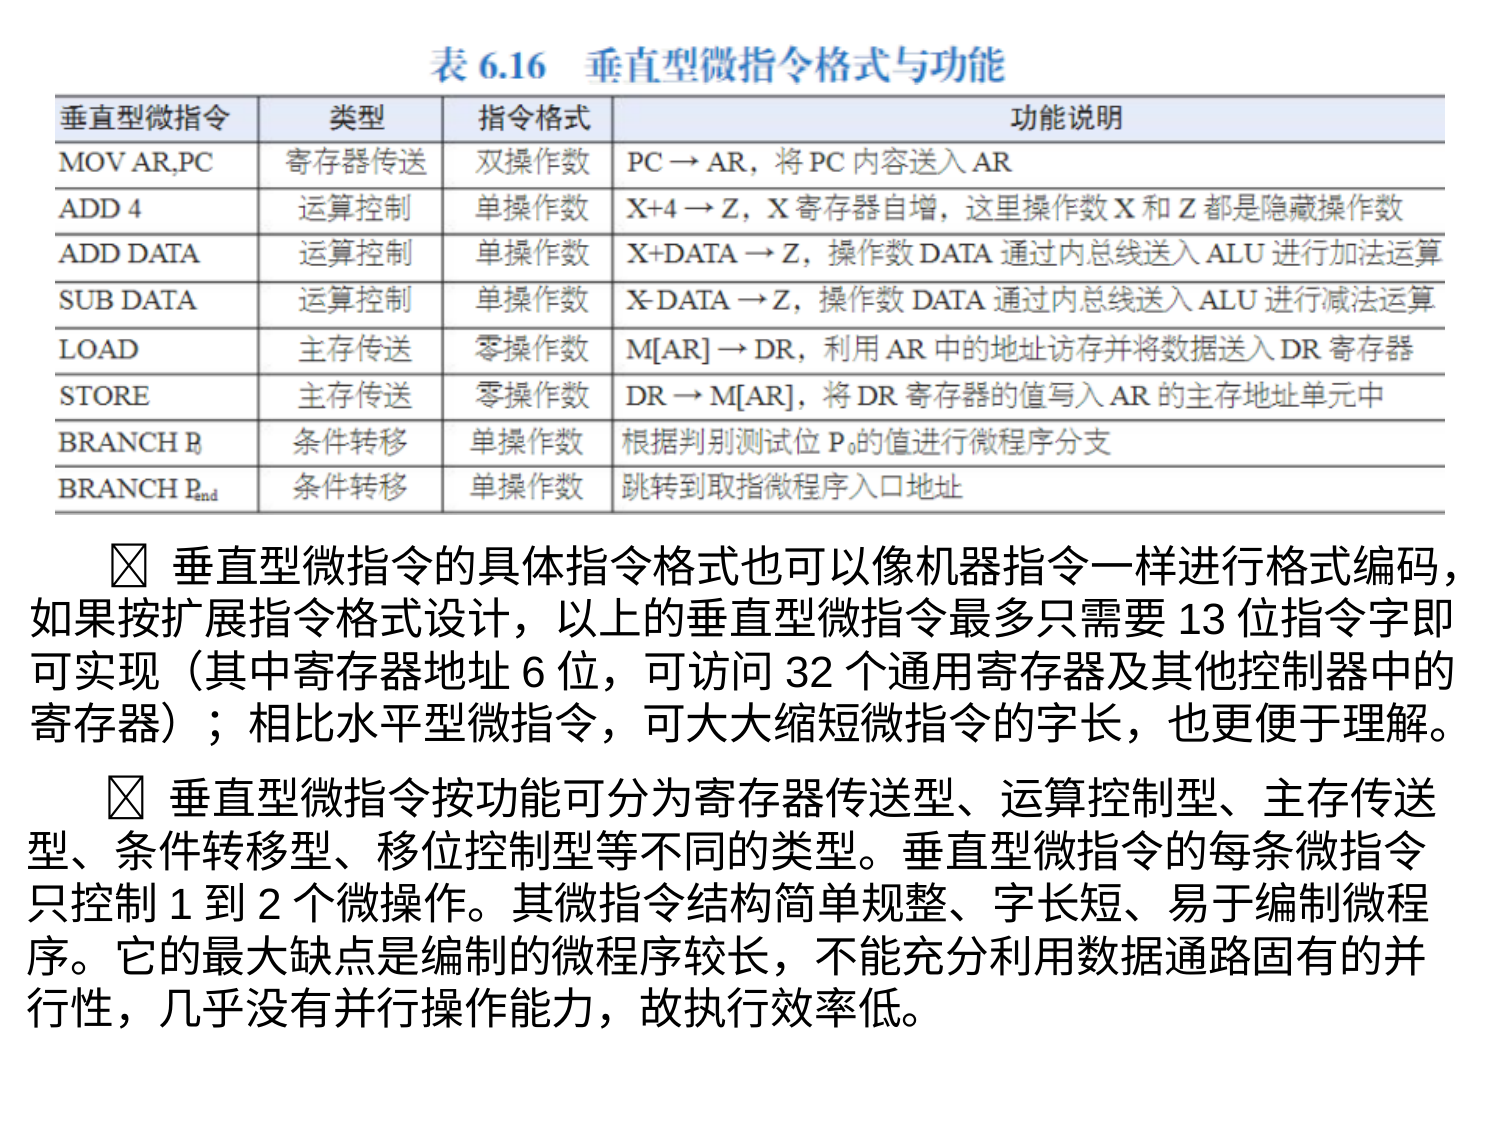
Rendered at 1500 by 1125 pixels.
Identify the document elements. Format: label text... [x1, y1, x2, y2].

picture [55, 92, 1445, 515]
picture [425, 37, 1009, 86]
text_box  垂直型微指令按功能可分为寄存器传送型、运算控制型、主存传送型、条件转移型、移位控制型等不同的类型。垂直型微指令的每条微指令只控制1到2个微操作。其微指令结构简单规整、字长短、易于编制微程序。它的最大缺点是编制的微程序较长，不能充分利用数据通路固有的并行性，几乎没有并行操作能力，故执行效率低。 [11, 763, 1483, 1051]
subtitle  垂直型微指令的具体指令格式也可以像机器指令一样进行格式编码，如果按扩展指令格式设计，以上的垂直型微指令最多只需要13位指令字即可实现（其中寄存器地址6位，可访问32个通用寄存器及其他控制器中的寄存器）；相比水平型微指令，可大大缩短微指令的字长，也更便于理解。 [14, 530, 1486, 766]
